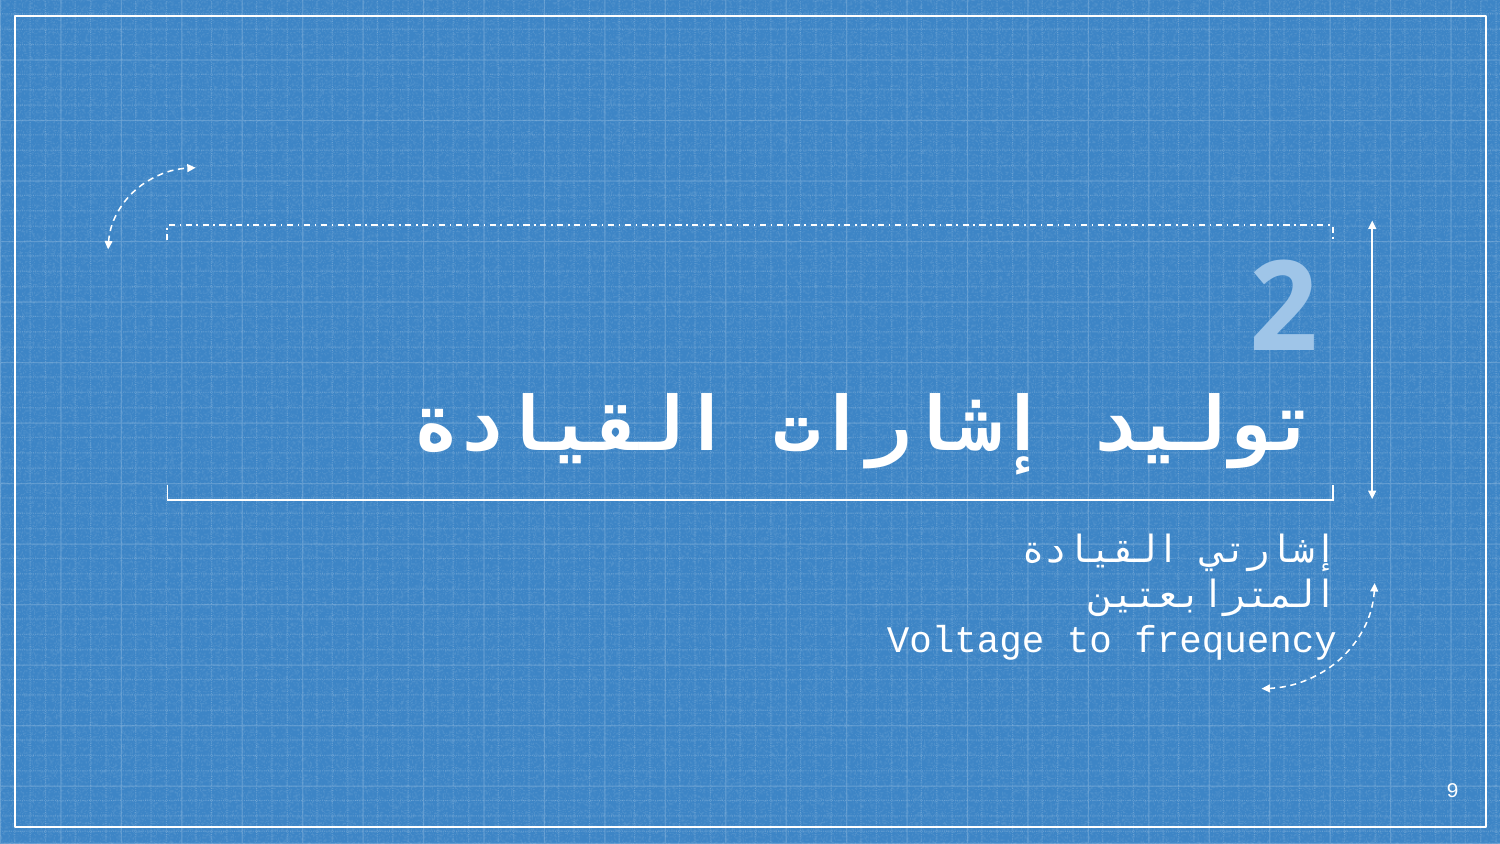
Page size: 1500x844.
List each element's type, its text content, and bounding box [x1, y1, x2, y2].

subtitle إشارتي القيادة المترابعتين Voltage to frequency [770, 510, 1352, 639]
picture [0, 0, 1500, 844]
title 2 توليد إشارات القيادة [151, 210, 1334, 401]
slide_number 9 [1398, 761, 1474, 810]
